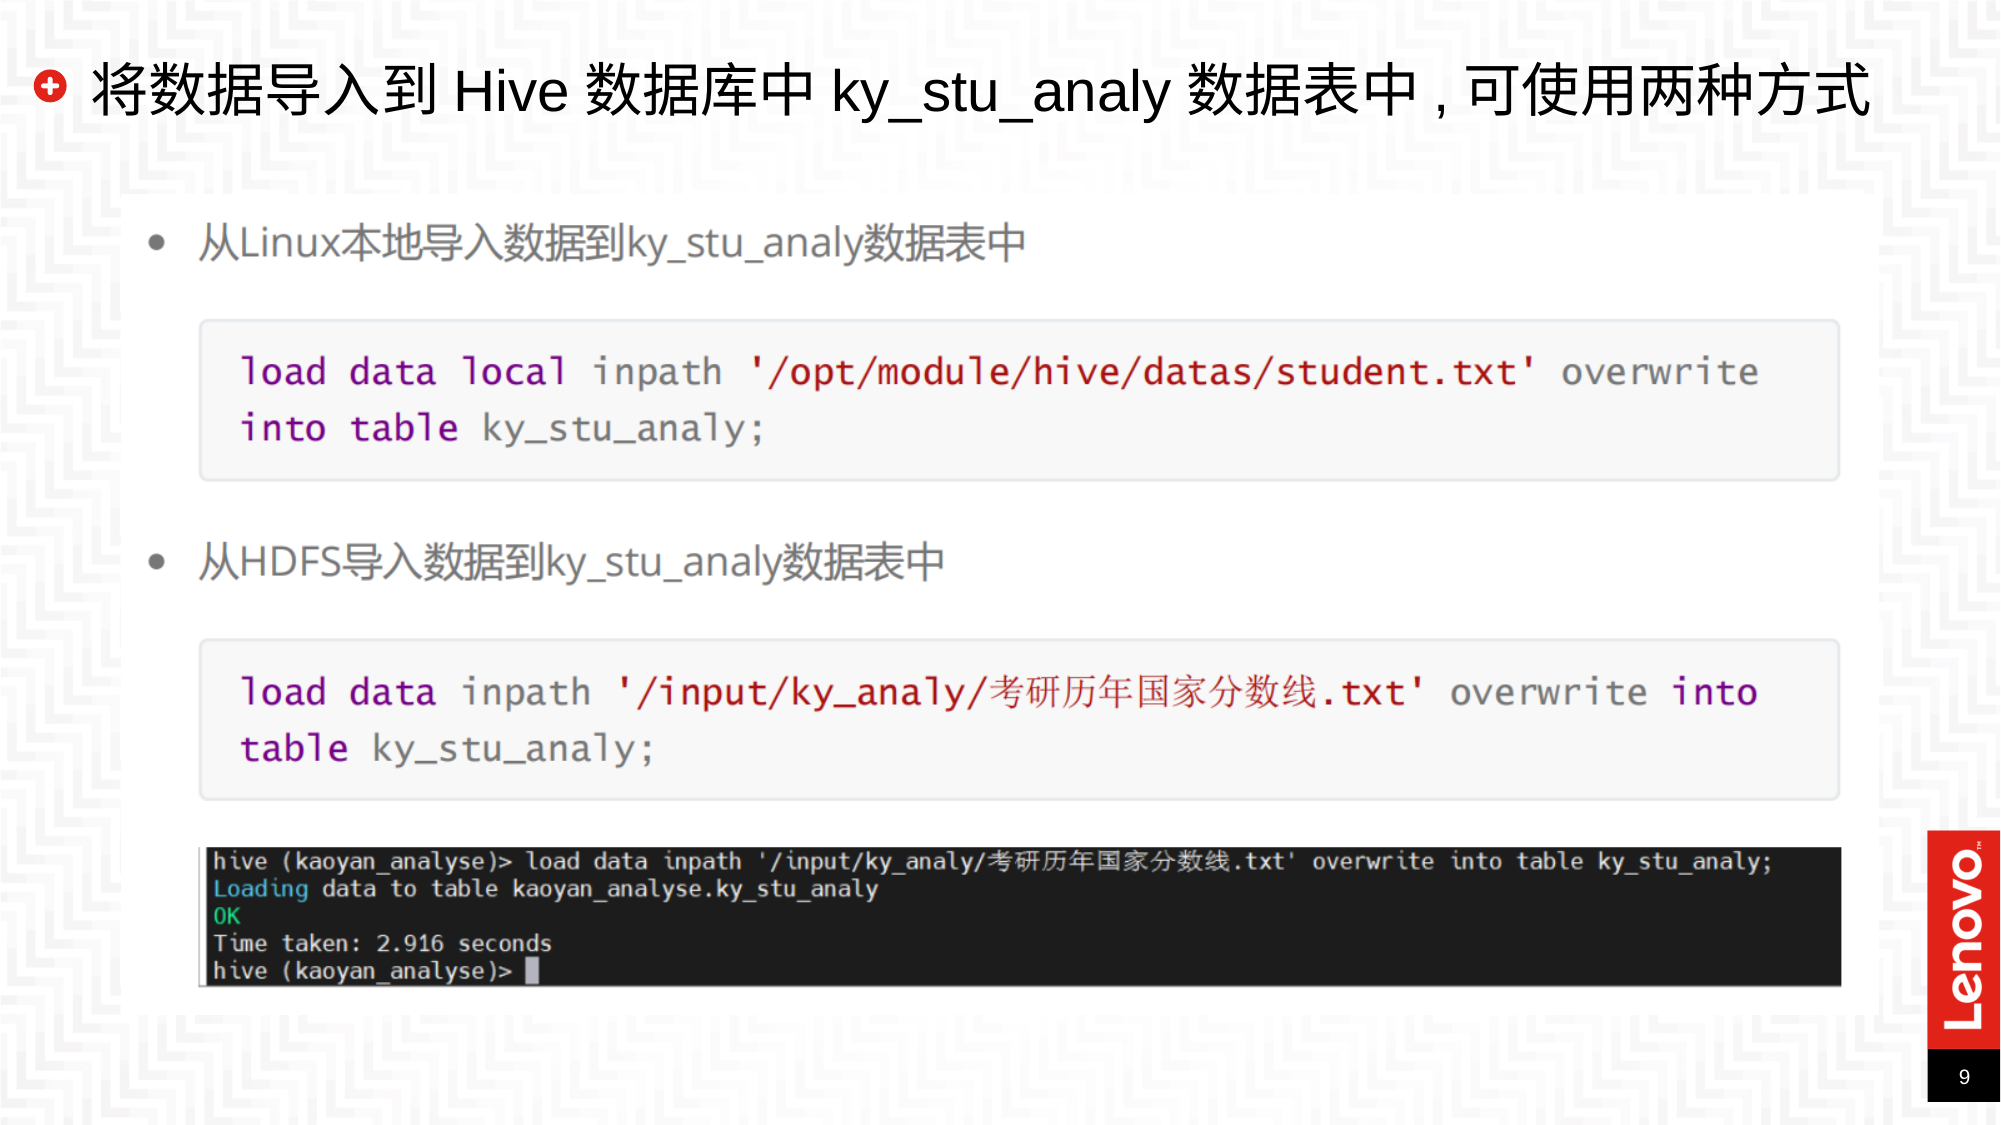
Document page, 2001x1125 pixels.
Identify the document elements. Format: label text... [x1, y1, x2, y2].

title 将数据导入到Hive数据库中ky_stu_analy数据表中,可使用两种方式 [90, 45, 1907, 131]
picture [0, 0, 2001, 1125]
picture [1928, 831, 2001, 1049]
